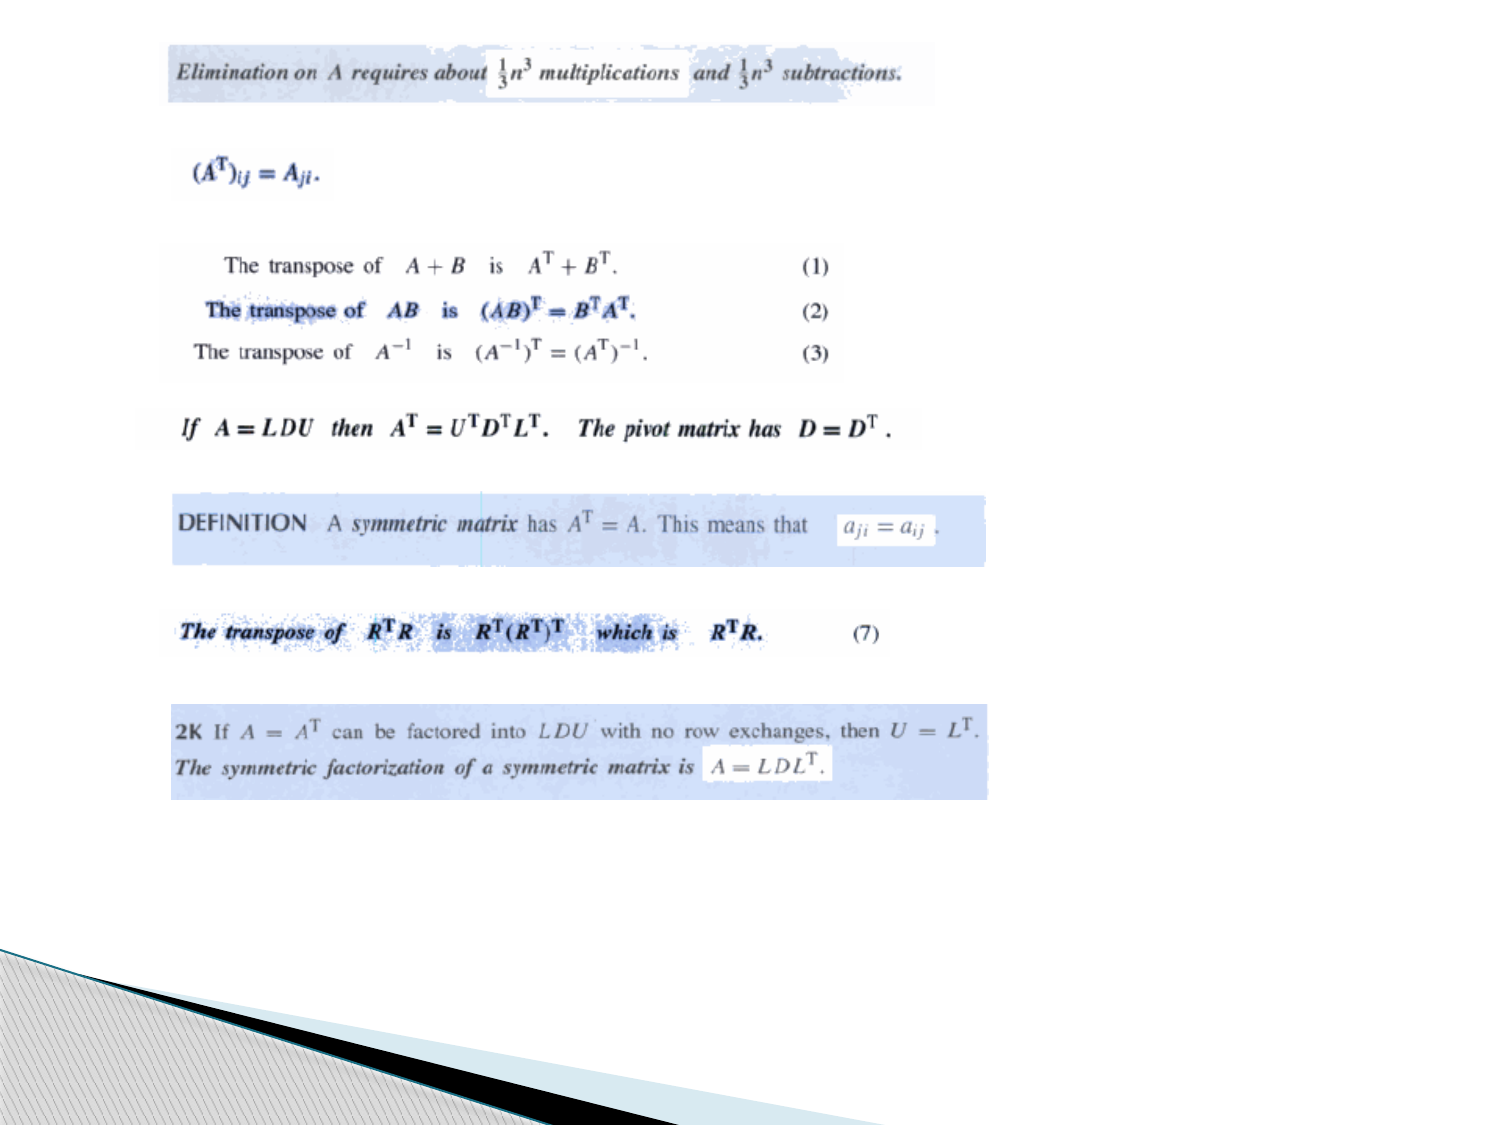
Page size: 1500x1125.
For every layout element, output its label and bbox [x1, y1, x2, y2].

picture [170, 703, 989, 800]
picture [170, 491, 986, 567]
picture [170, 148, 334, 201]
picture [159, 243, 844, 383]
picture [135, 408, 922, 450]
picture [159, 42, 935, 106]
picture [159, 609, 890, 657]
